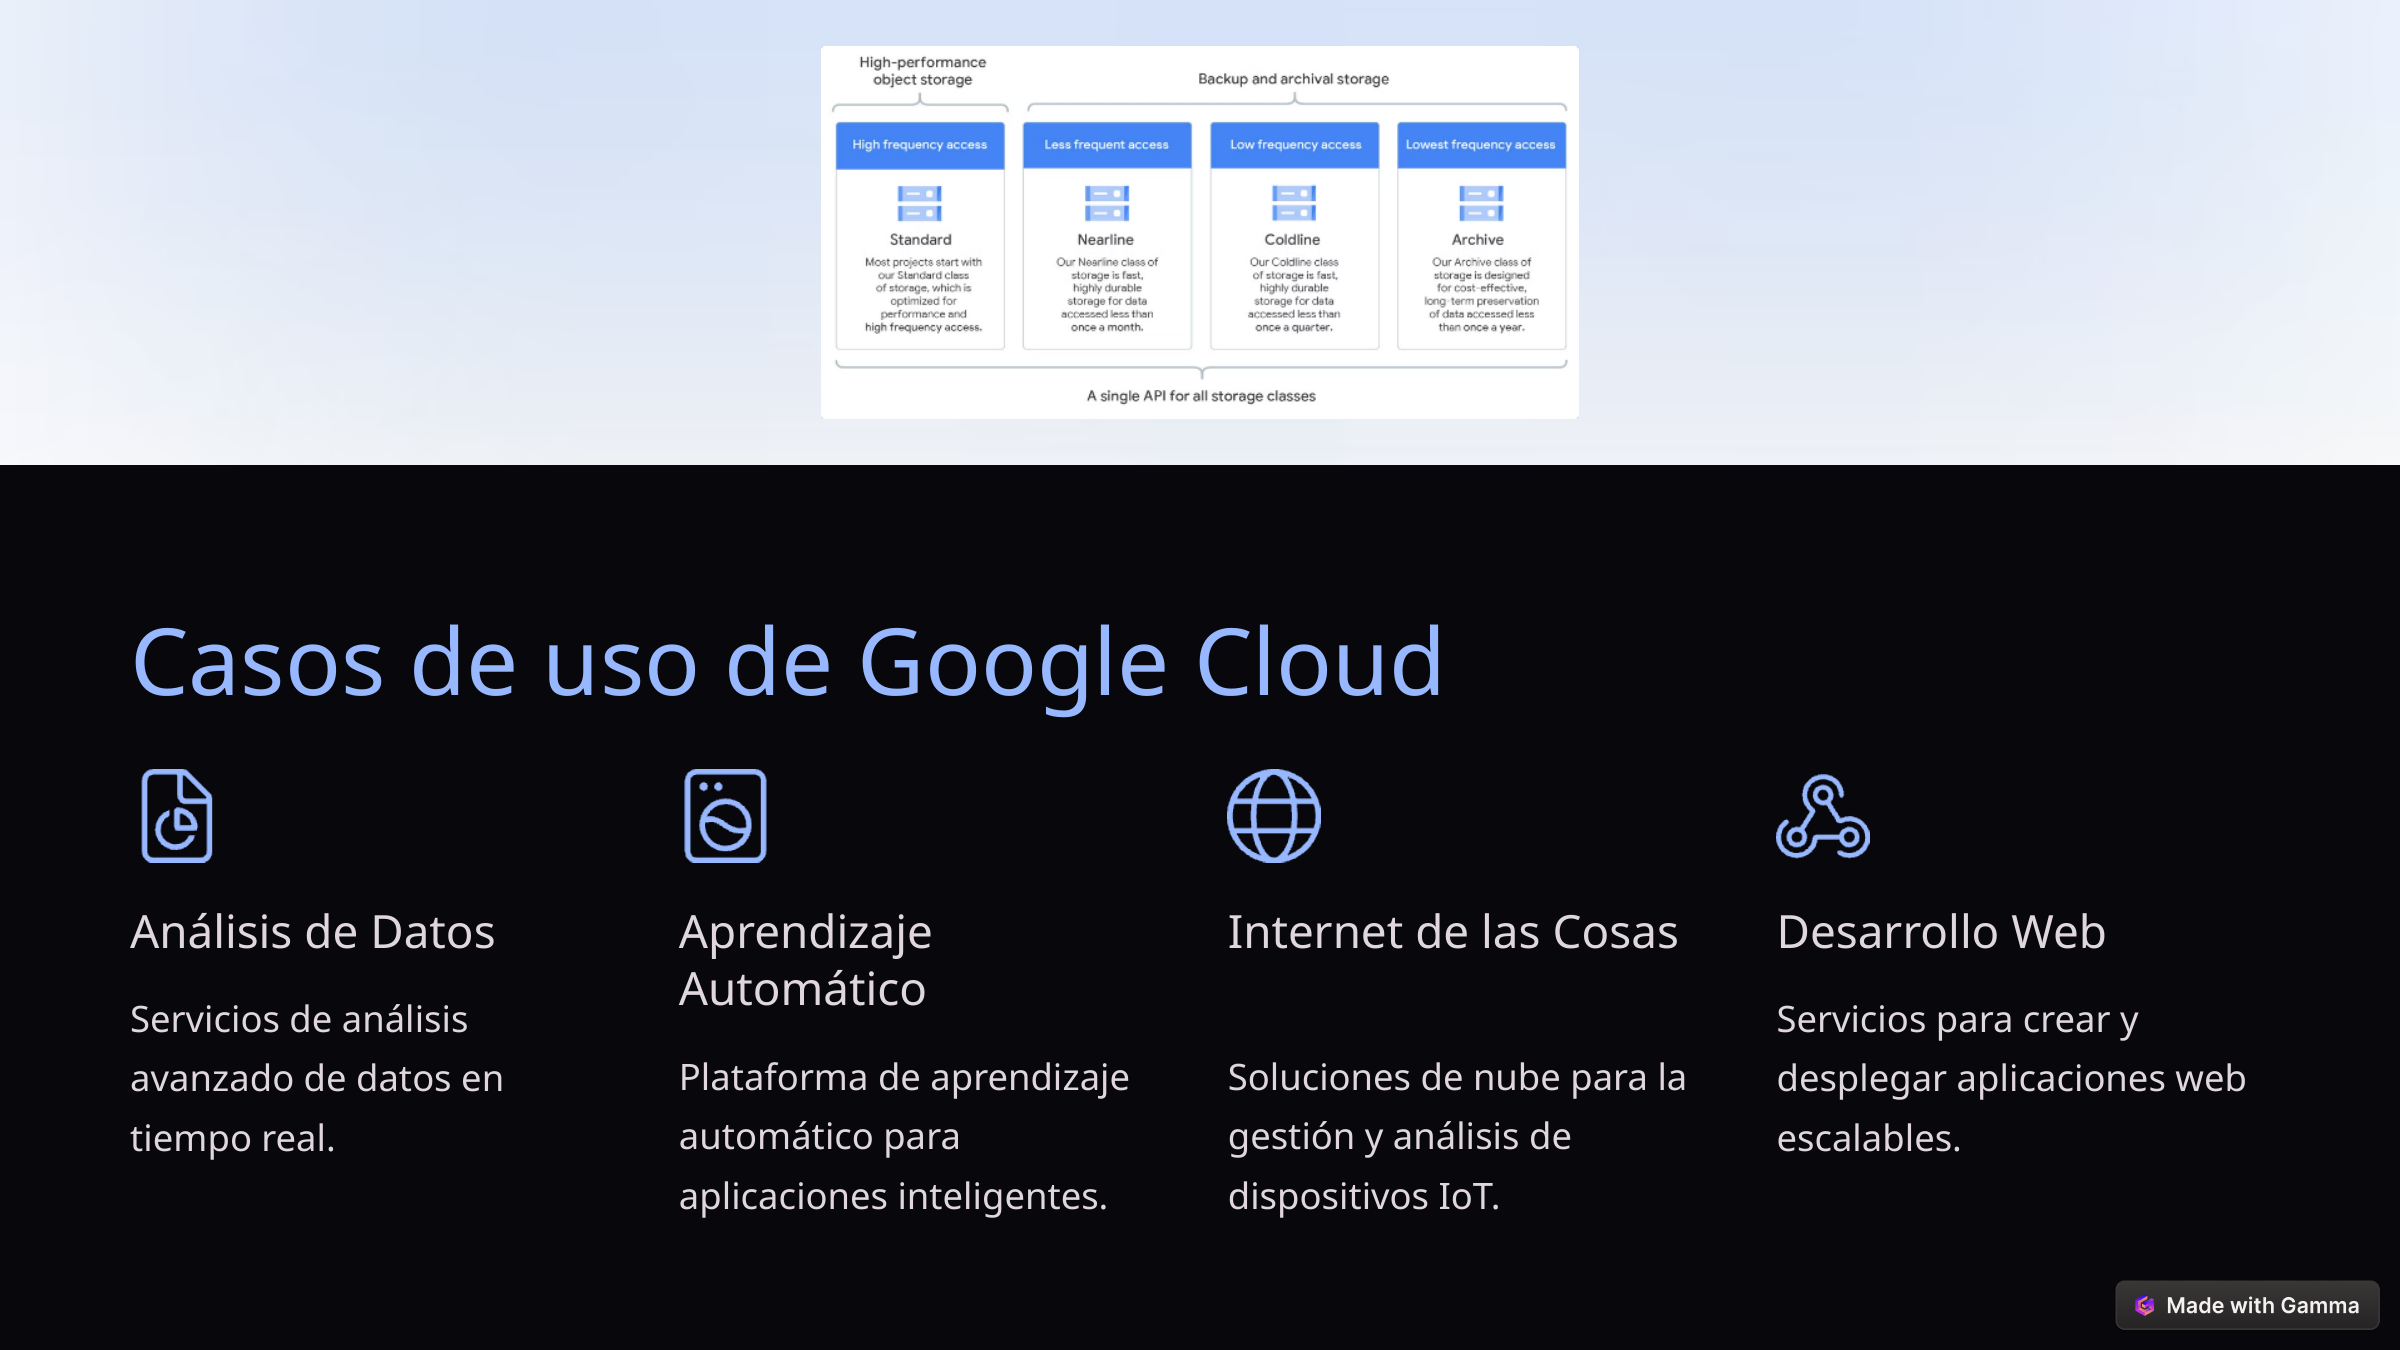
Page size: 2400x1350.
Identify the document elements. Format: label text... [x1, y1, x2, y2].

picture [1776, 769, 1870, 863]
picture [678, 769, 773, 863]
text_box Casos de uso de Google Cloud [130, 597, 1582, 715]
picture [2106, 1271, 2389, 1339]
text_box Análisis de Datos [130, 900, 596, 959]
text_box Aprendizaje Automático [679, 900, 1173, 1017]
text_box Desarrollo Web [1776, 900, 2242, 959]
picture [130, 769, 224, 863]
picture [1227, 769, 1321, 863]
text_box Servicios para crear y desplegar aplicaciones web escalables. [1776, 980, 2270, 1160]
text_box Soluciones de nube para la gestión y análisis de dispositivos IoT. [1227, 1038, 1721, 1218]
text_box Servicios de análisis avanzado de datos en tiempo real. [130, 980, 624, 1160]
picture [0, 0, 2400, 466]
text_box Internet de las Cosas [1227, 900, 1721, 1017]
text_box Plataforma de aprendizaje automático para aplicaciones inteligentes. [679, 1038, 1173, 1218]
